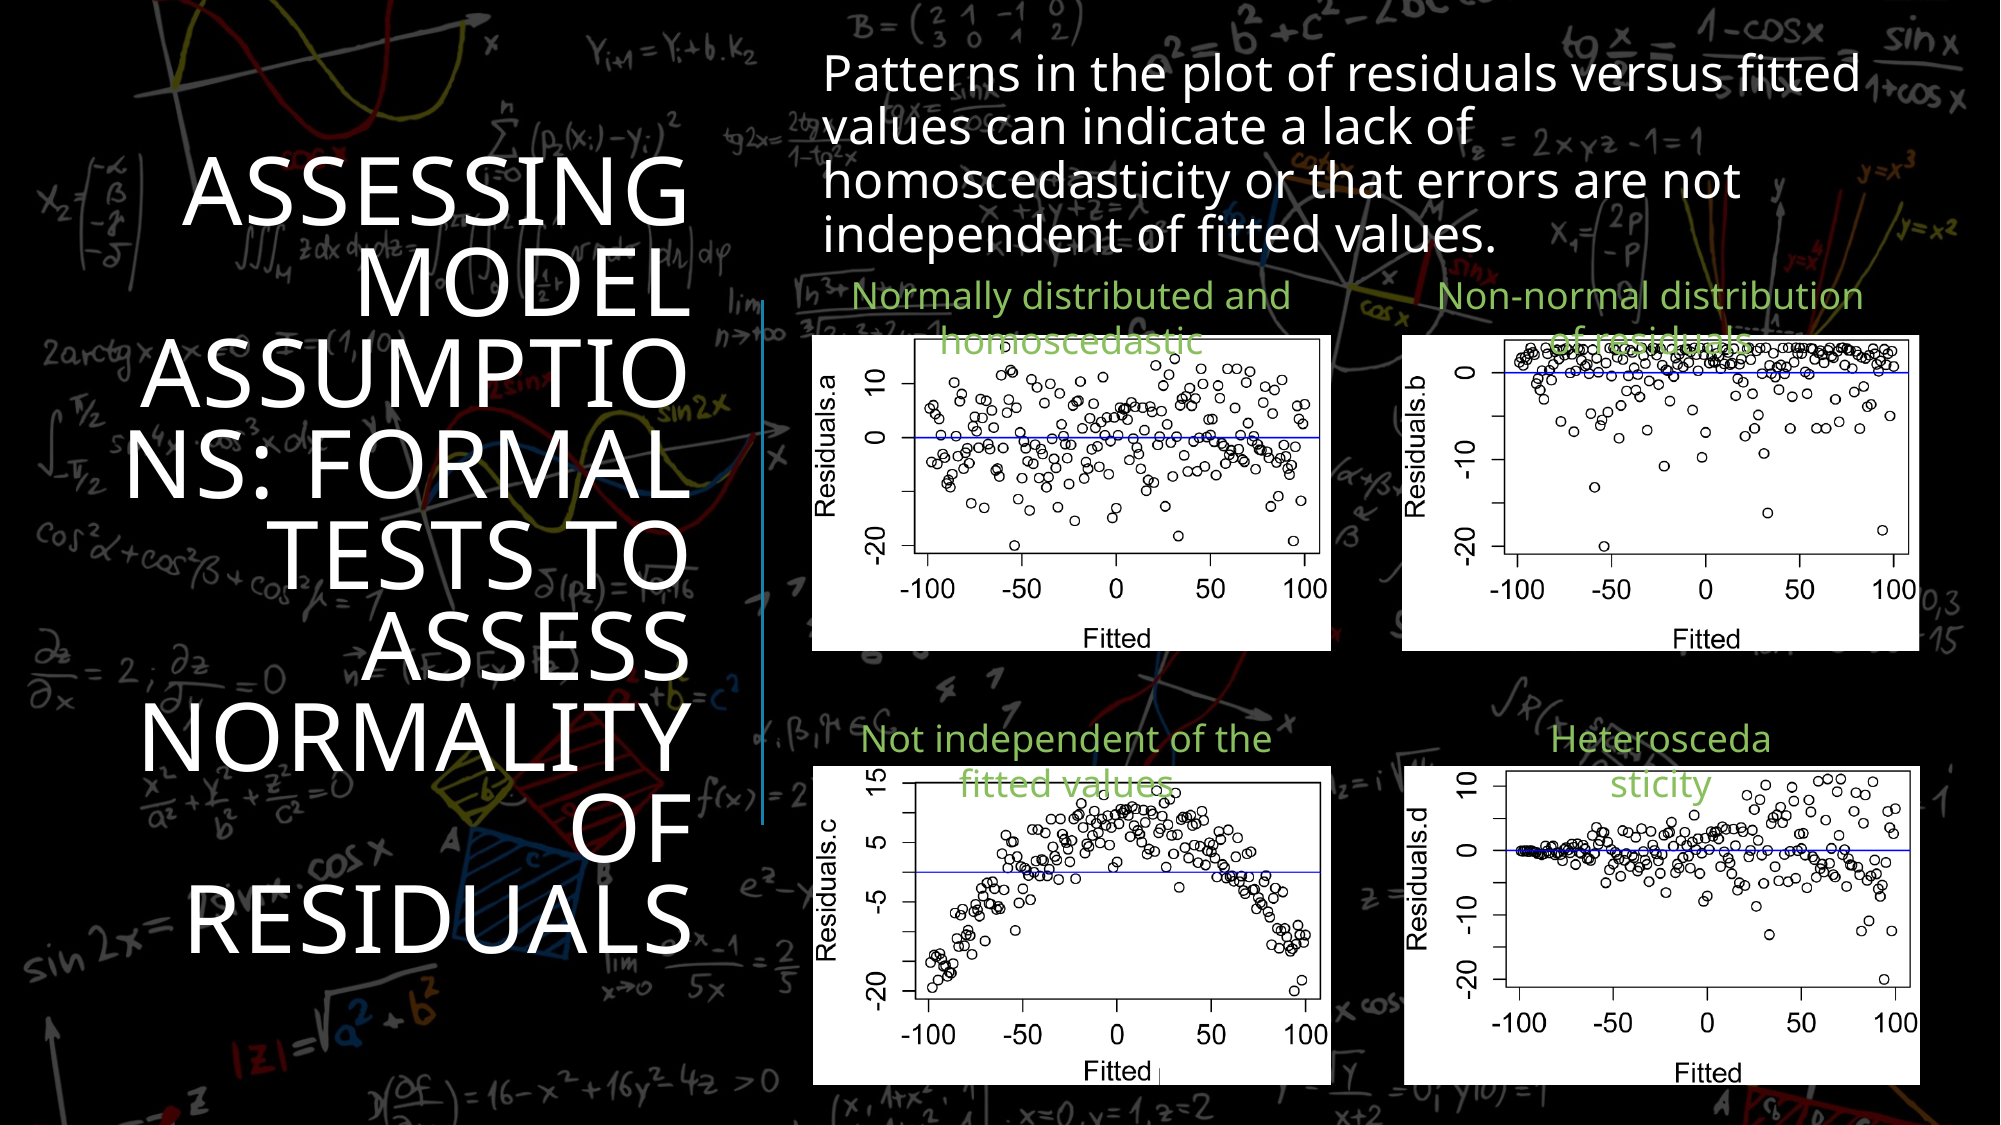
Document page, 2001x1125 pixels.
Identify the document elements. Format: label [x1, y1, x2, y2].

picture [0, 0, 2000, 1125]
text_box [789, 264, 1920, 1085]
